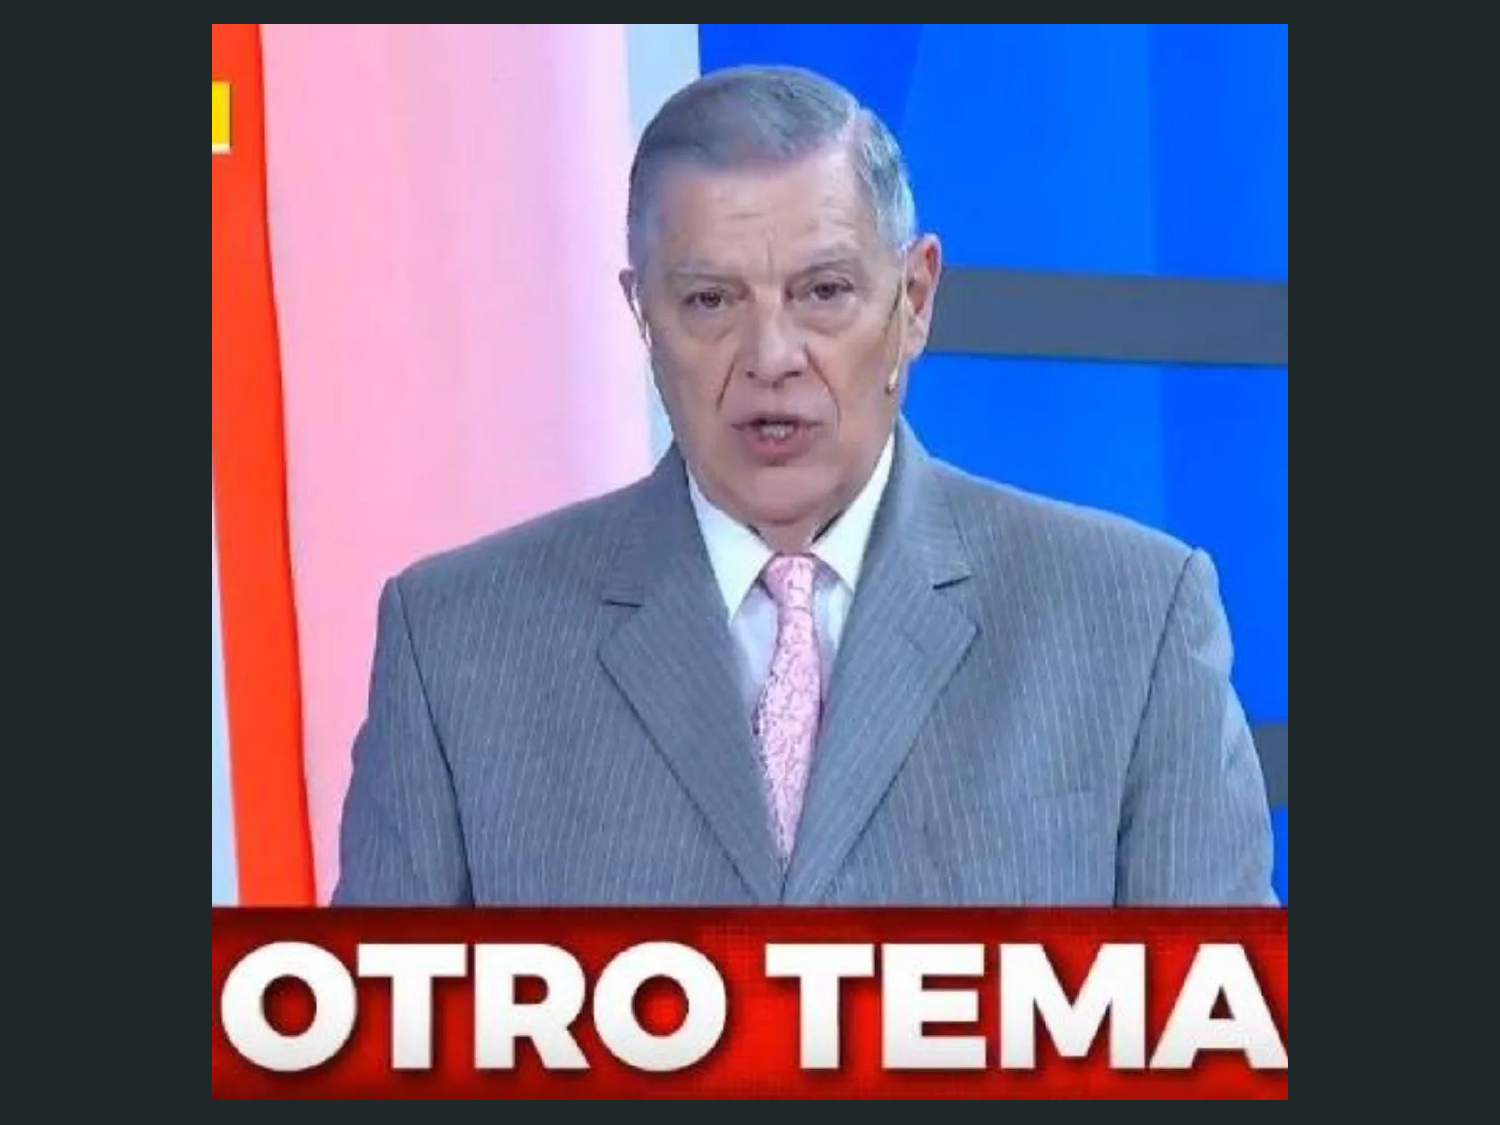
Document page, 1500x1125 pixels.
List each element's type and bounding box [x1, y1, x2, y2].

picture [212, 24, 1288, 1101]
